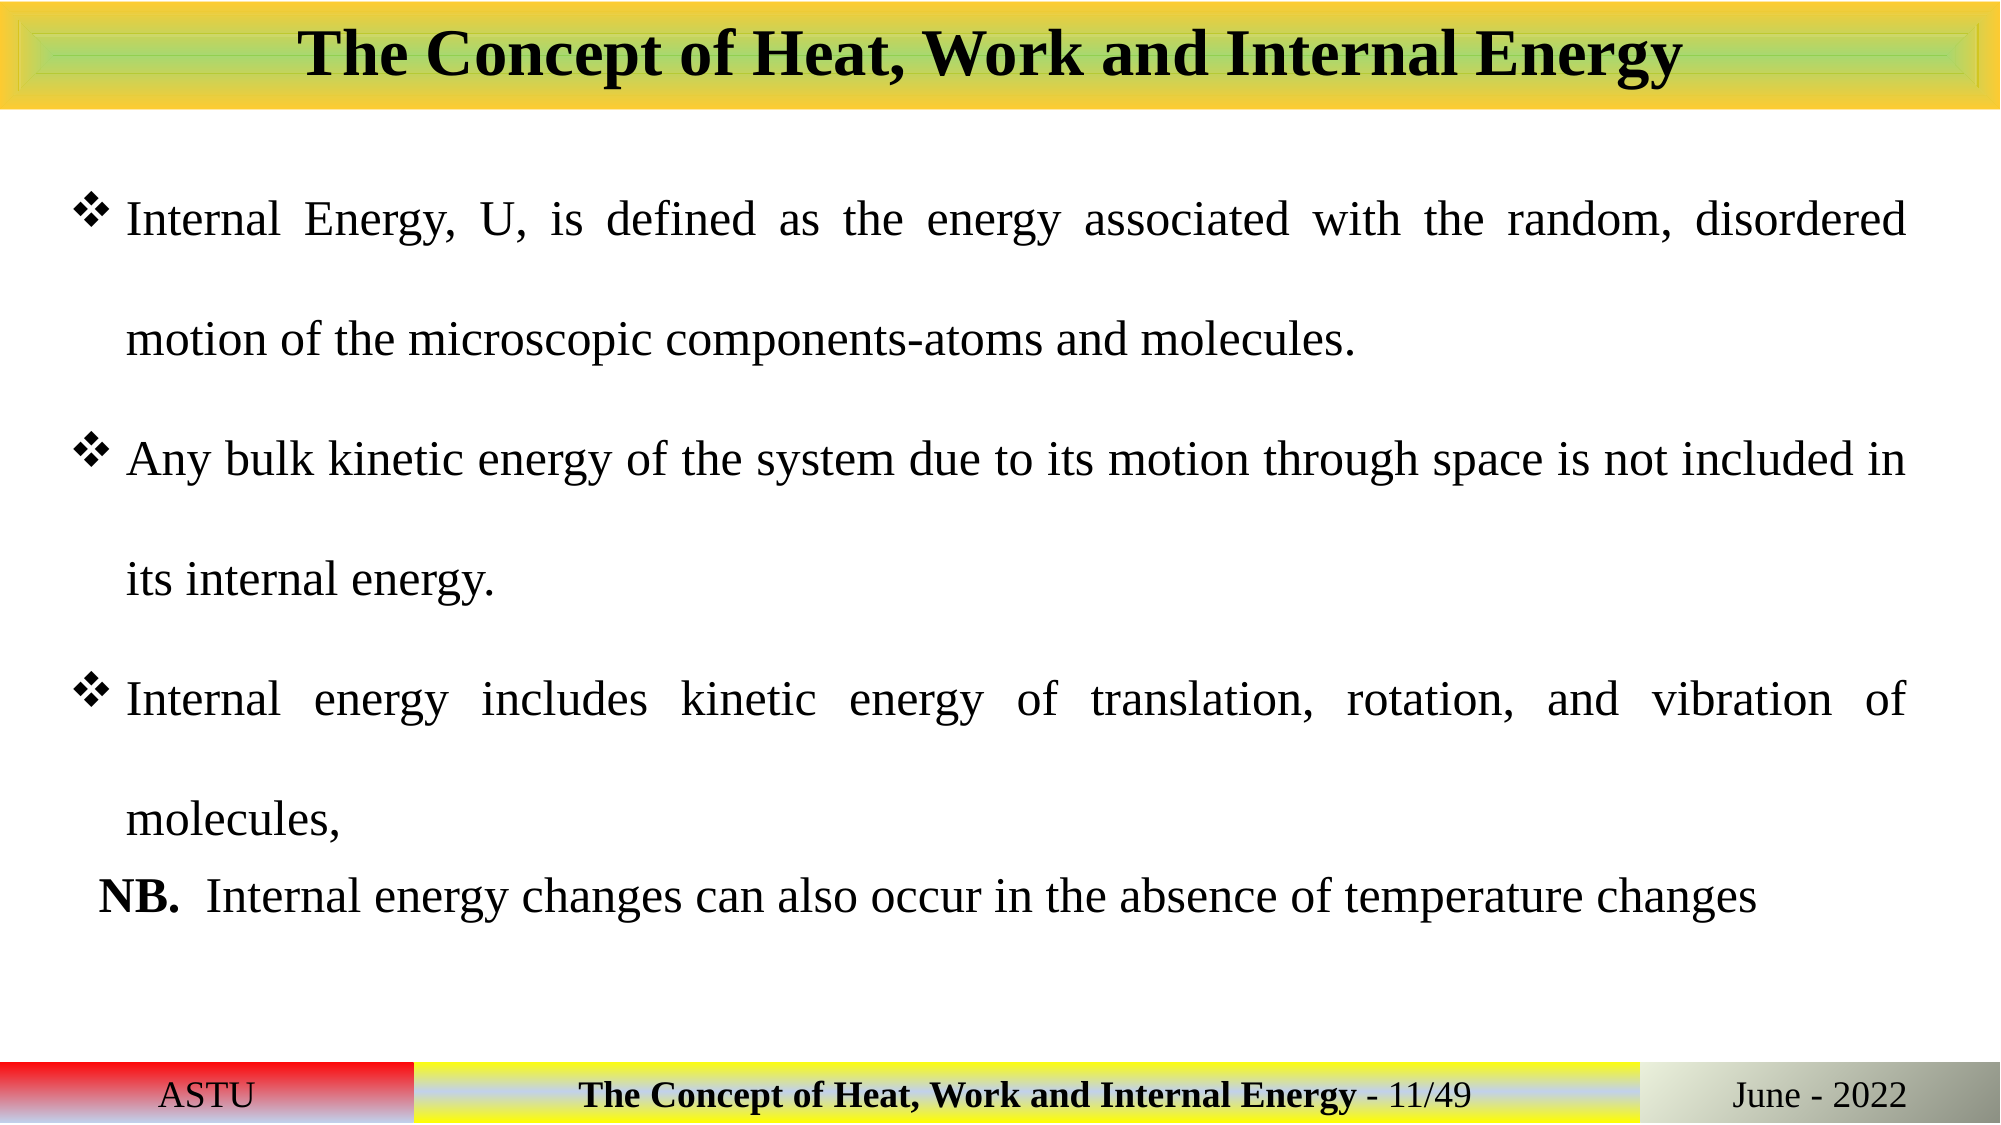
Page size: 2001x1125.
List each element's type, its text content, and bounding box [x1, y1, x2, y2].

text_box June - 2022 [1640, 1062, 2000, 1123]
text_box The Concept of Heat, Work and Internal Energy - 11/49 [414, 1062, 1640, 1123]
text_box The Concept of Heat, Work and Internal Energy [0, 1, 2000, 110]
text_box NB. Internal energy changes can also occur in the absence of temperature changes [84, 855, 1839, 930]
text_box Internal Energy, U, is defined as the energy associated with the random, disordered motion of the microscopic components-atoms and molecules. Any bulk kinetic energy of the system due to its motion through space is not included in its internal energy. Internal energy includes kinetic energy of translation, rotation, and vibration of molecules, [54, 118, 1923, 853]
text_box ASTU [0, 1062, 414, 1123]
